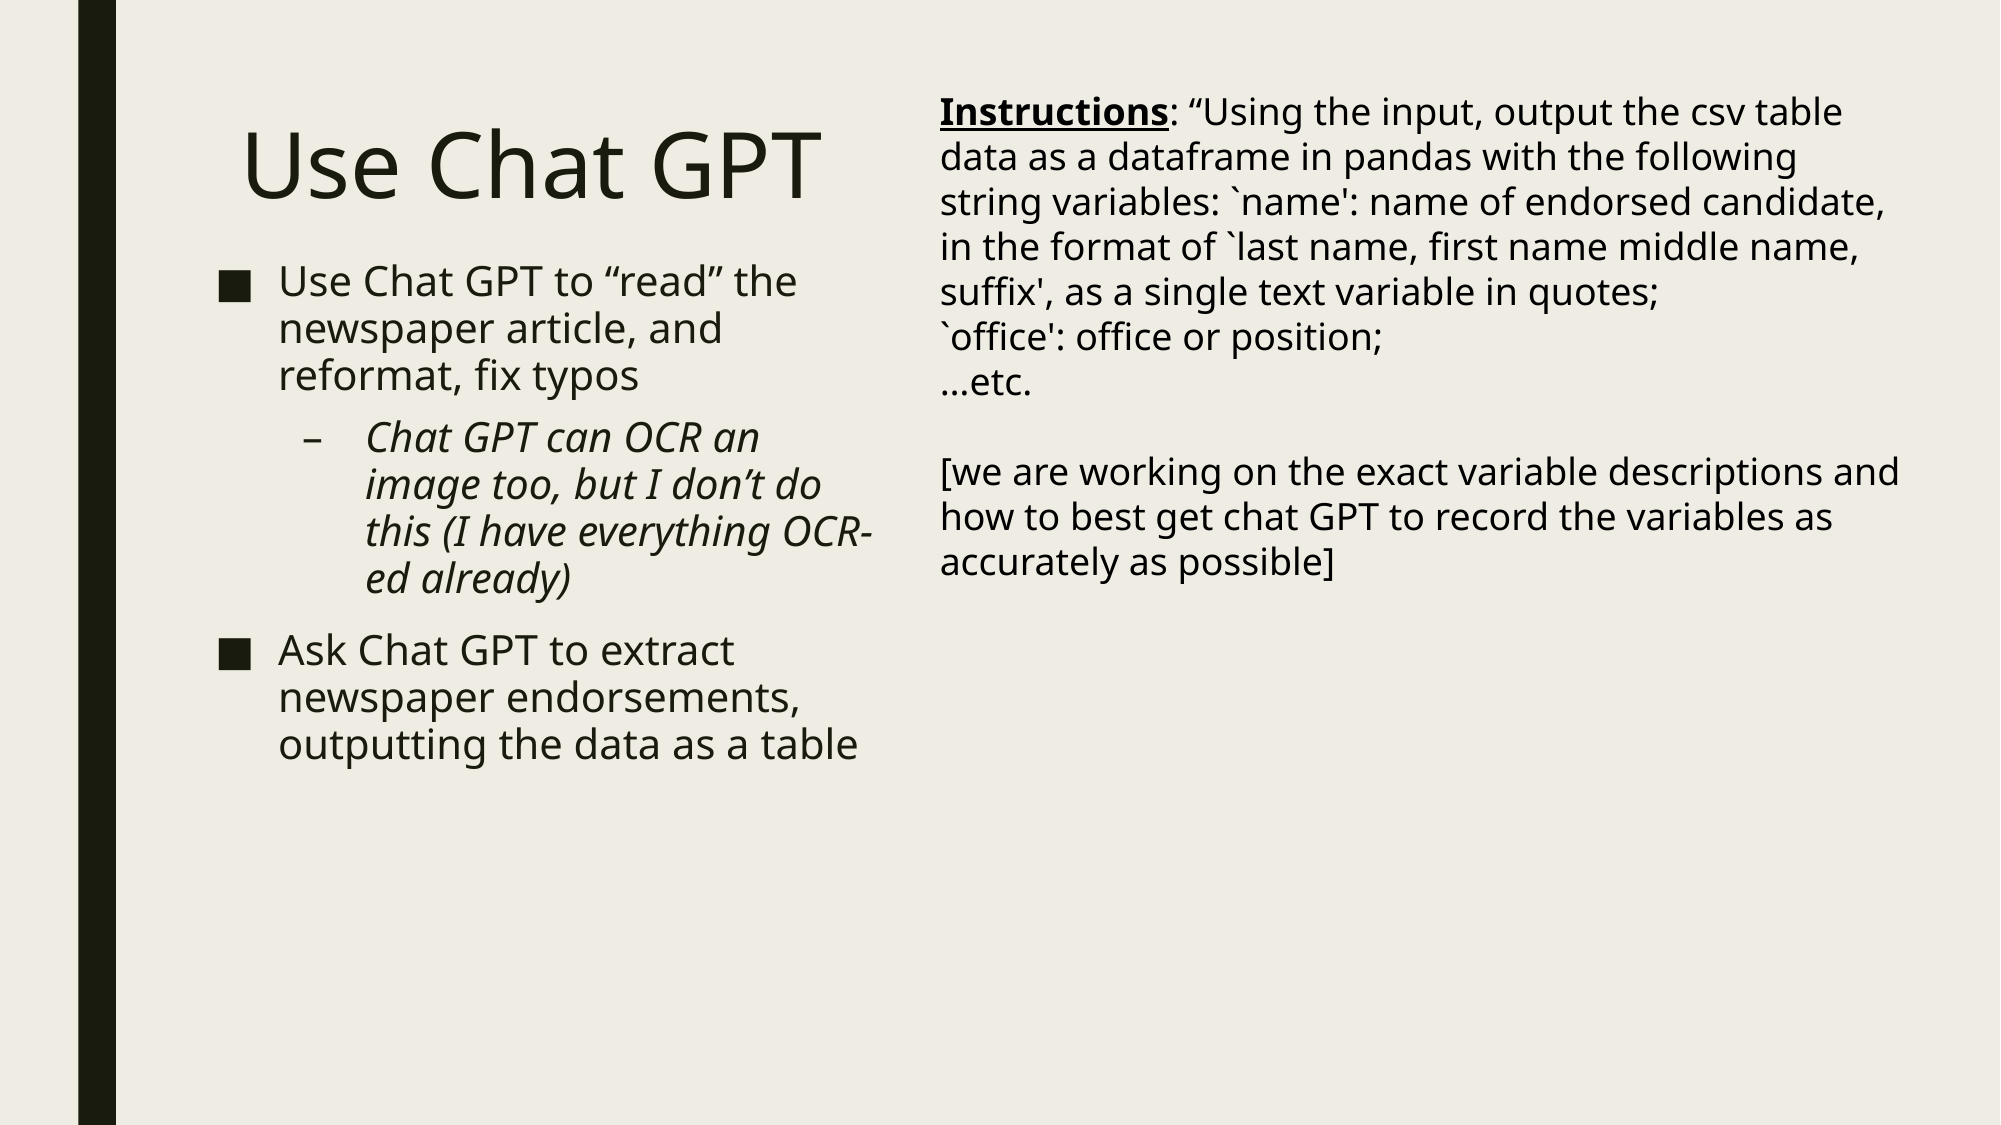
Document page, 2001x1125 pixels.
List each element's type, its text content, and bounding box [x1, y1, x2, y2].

text_box Instructions: “Using the input, output the csv table data as a dataframe in pandas with the following string variables: `name': name of endorsed candidate, in the format of `last name, first name middle name, suffix', as a single text variable in quotes; `office': office or position; …etc. [we are working on the exact variable descriptions and how to best get chat GPT to record the variables as accurately as possible] [924, 80, 1926, 591]
list Use Chat GPT to “read” the newspaper article, and reformat, fix typos Chat GPT can OCR an image too, but I don’t do this (I have everything OCR-ed already) Ask Chat GPT to extract newspaper endorsements, outputting the data as a table [200, 251, 900, 1050]
title Use Chat GPT [225, 112, 924, 357]
